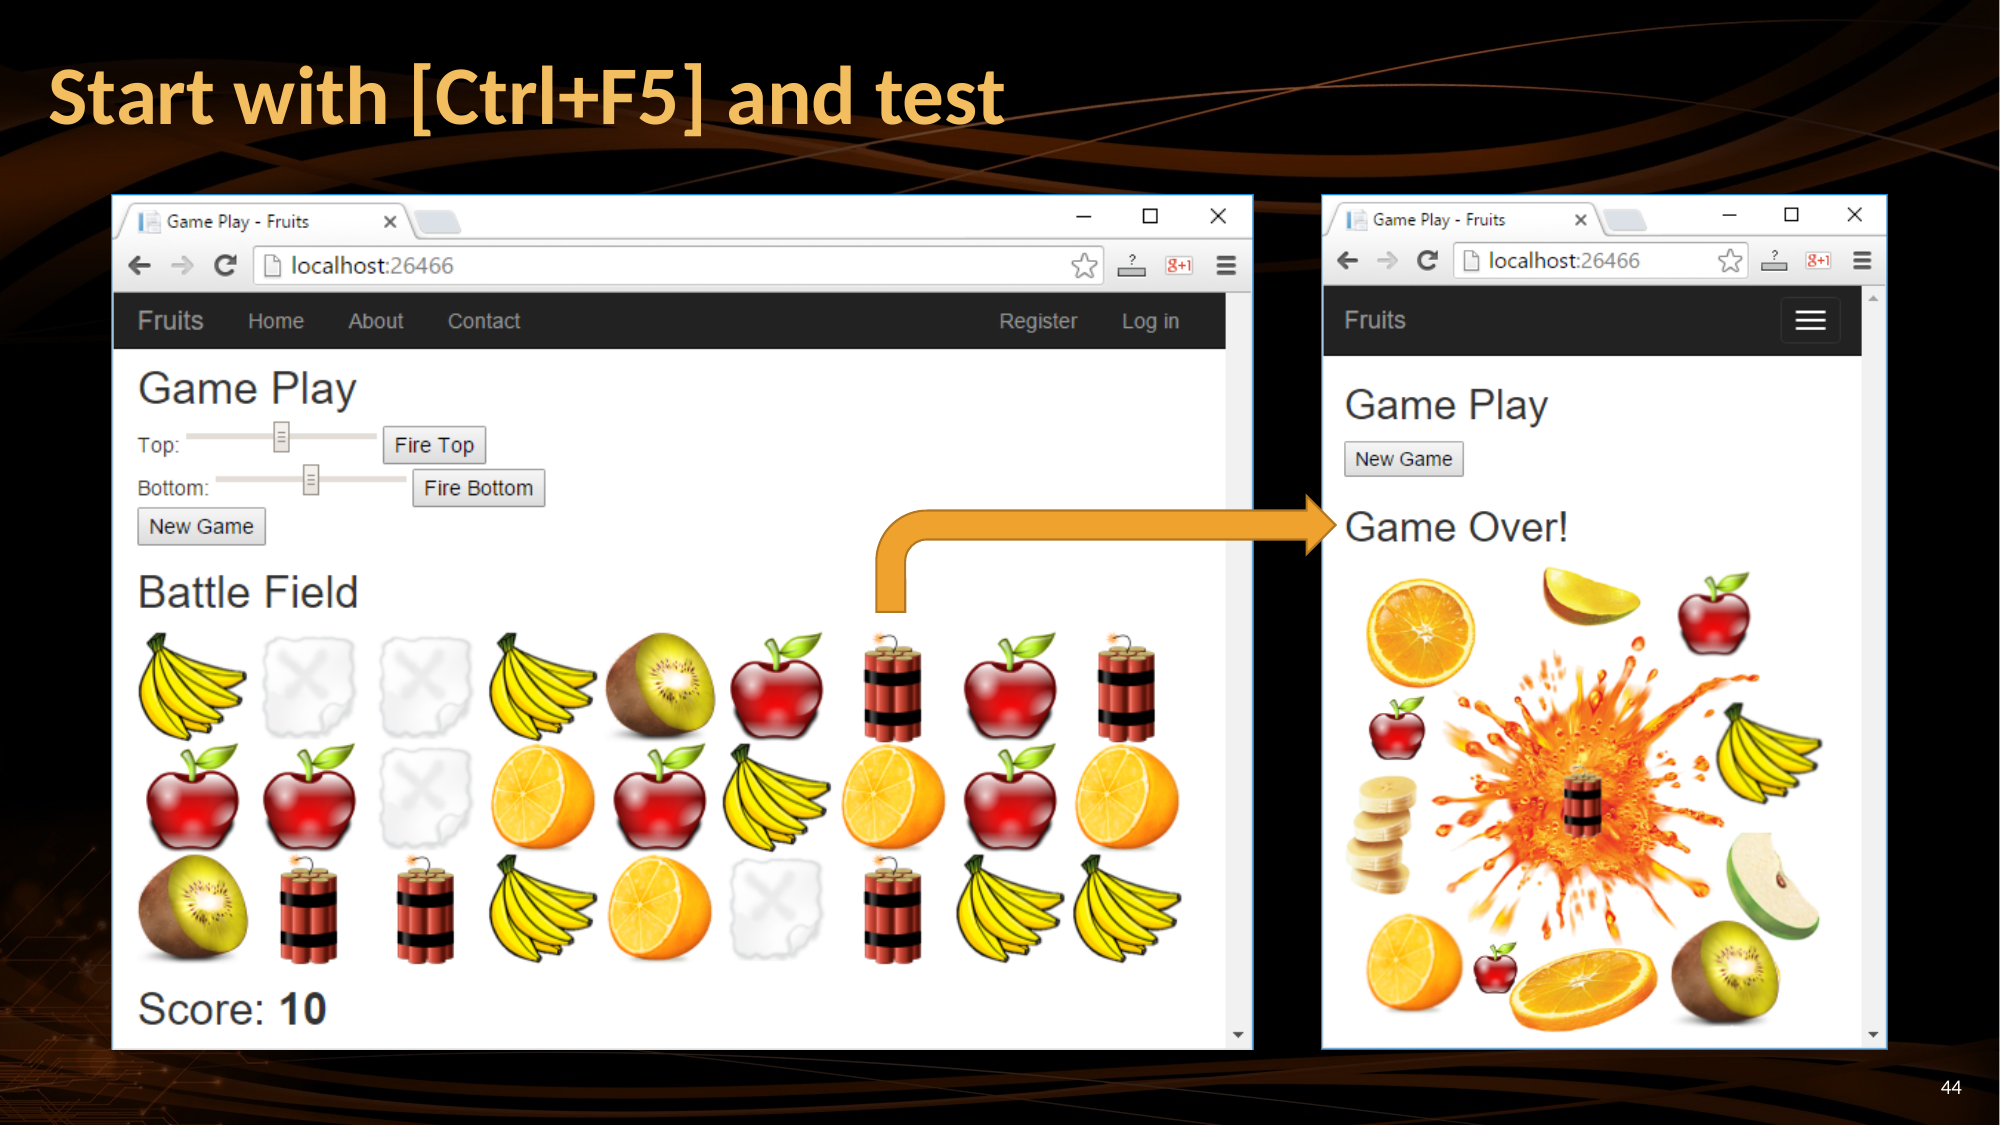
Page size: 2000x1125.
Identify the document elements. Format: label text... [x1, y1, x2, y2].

slide_number 44 [1897, 1070, 1968, 1103]
picture [0, 0, 2000, 1125]
text_box [1254, 493, 1321, 557]
title Start with [Ctrl+F5] and test [30, 6, 1602, 189]
